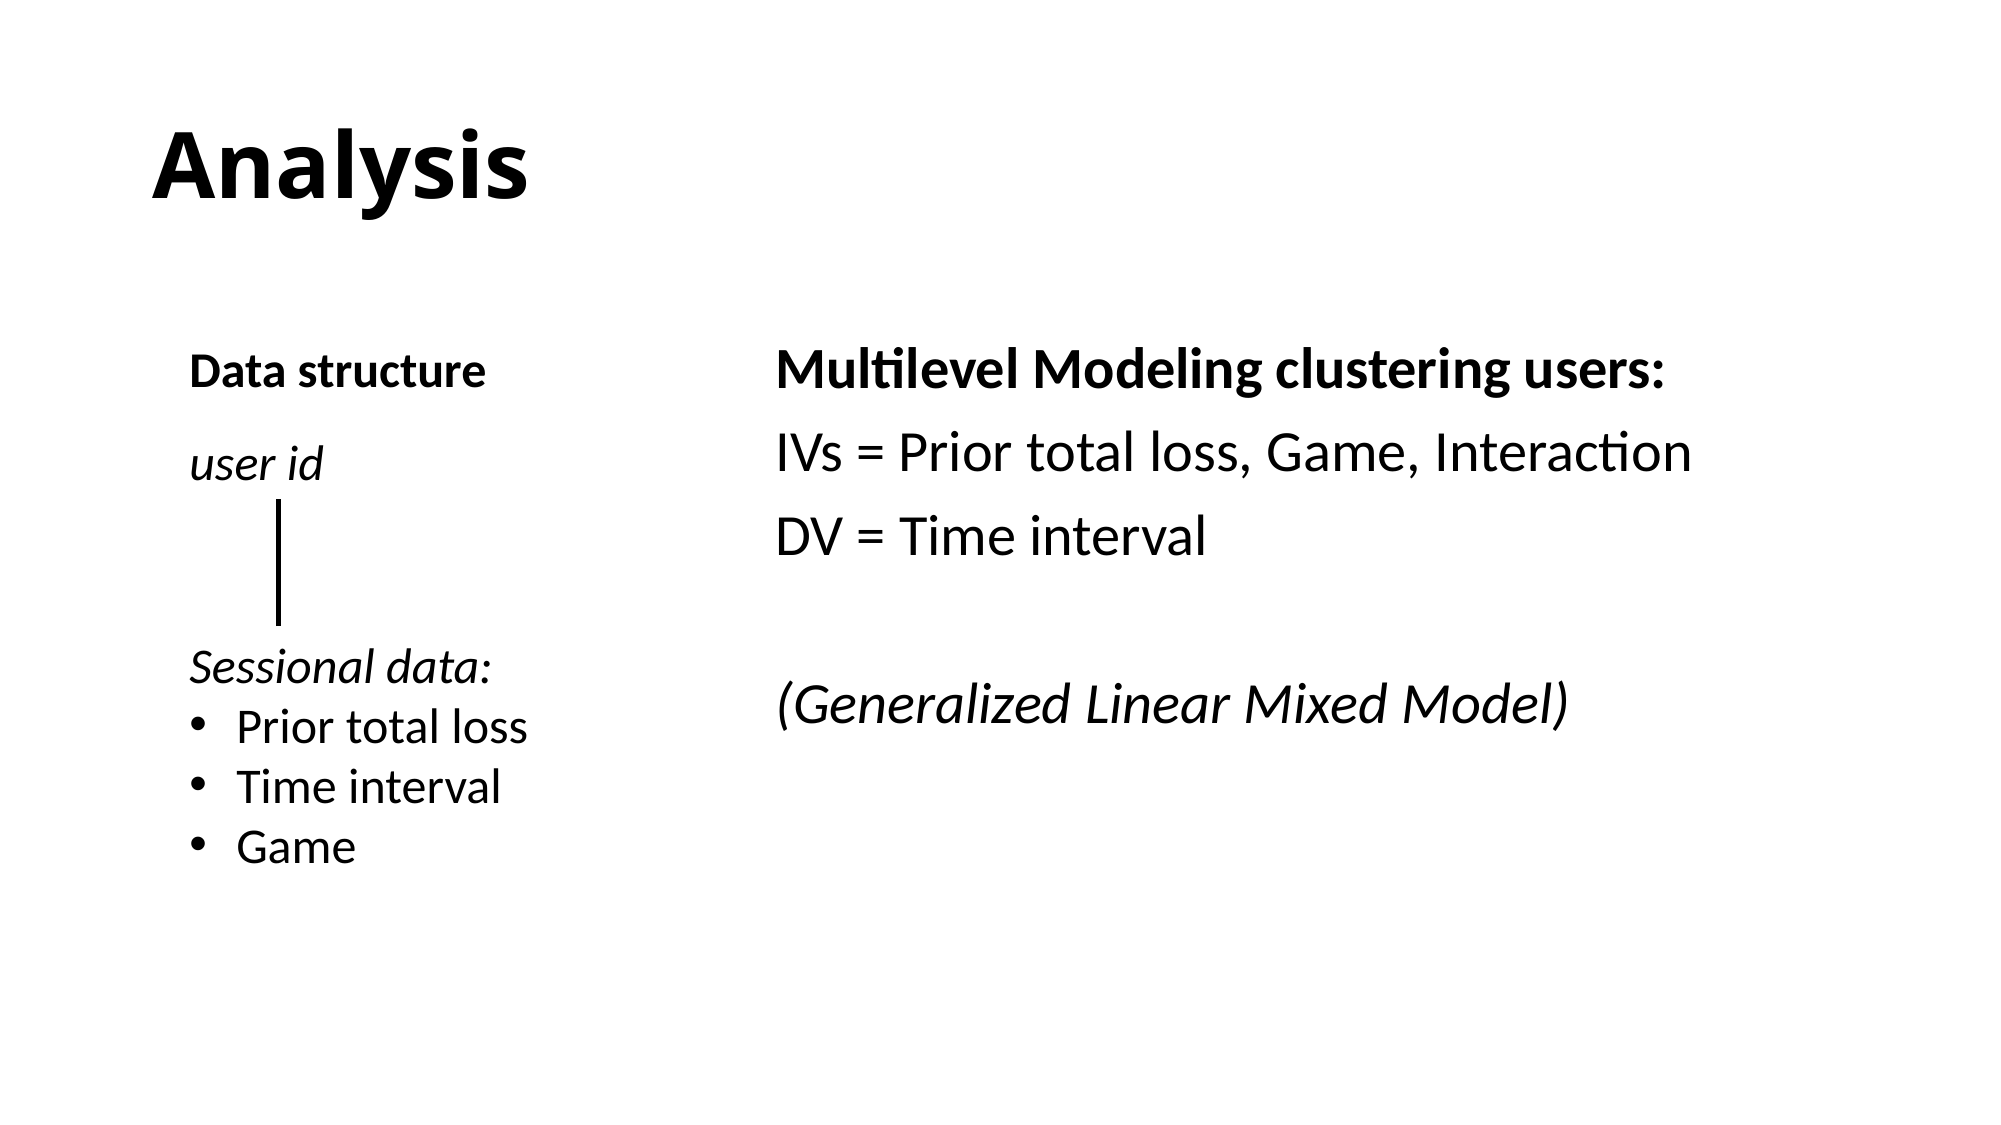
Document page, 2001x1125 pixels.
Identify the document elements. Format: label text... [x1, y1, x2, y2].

text_box Sessional data: Prior total loss Time interval Game [174, 626, 559, 881]
title Analysis [137, 59, 1863, 278]
text_box user id [174, 423, 383, 498]
list Multilevel Modeling clustering users: IVs = Prior total loss, Game, Interaction DV = Time interval (Generalized Linear Mixed Model) [760, 330, 1826, 1045]
text_box Data structure [174, 330, 517, 405]
